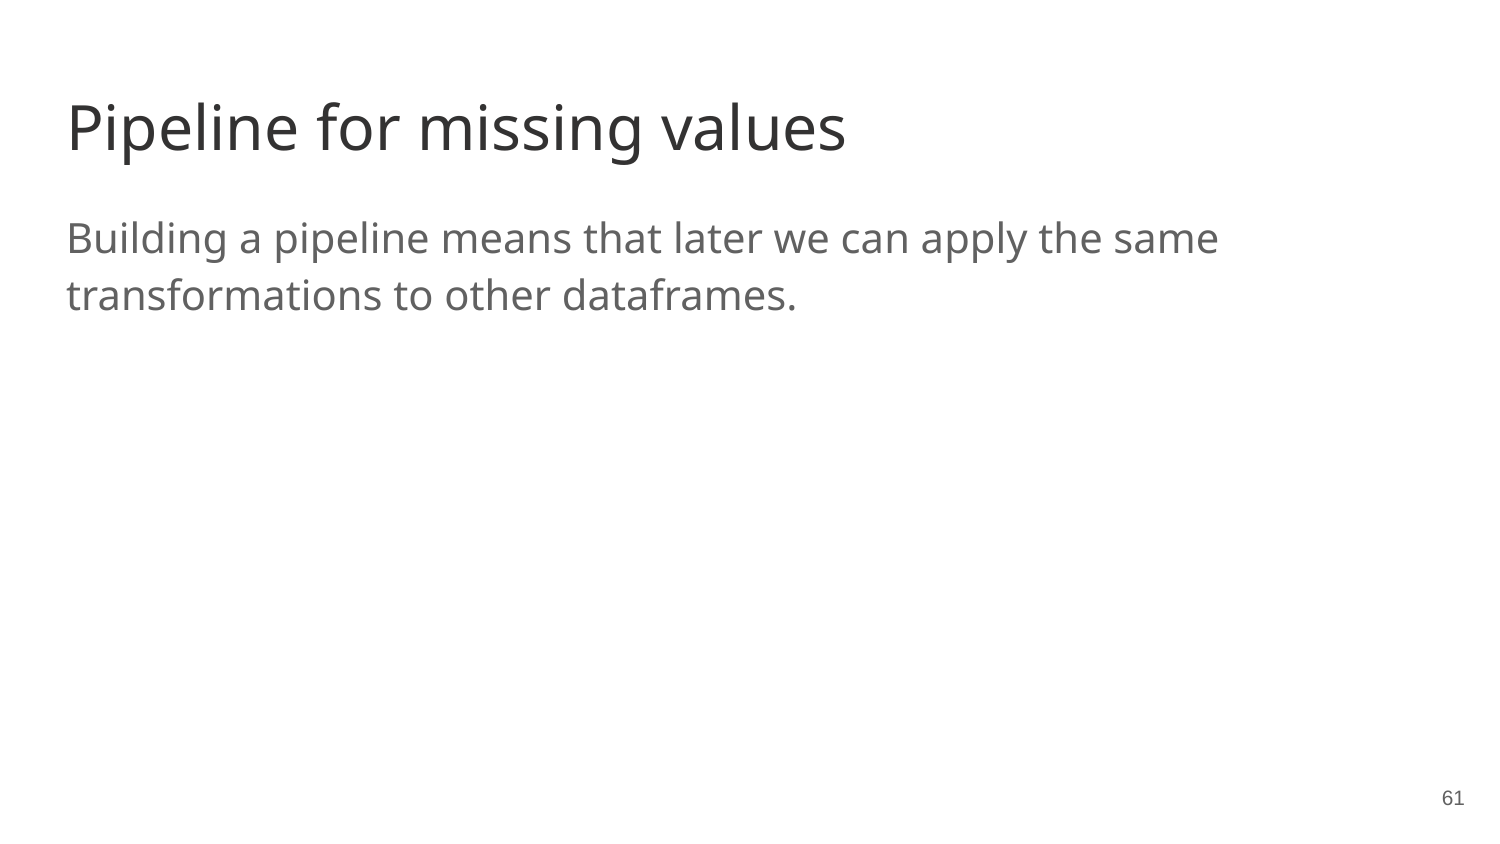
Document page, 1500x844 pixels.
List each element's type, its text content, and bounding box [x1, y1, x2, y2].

list Building a pipeline means that later we can apply the same transformations to other dataframes. [51, 189, 1449, 750]
slide_number ‹#› [1389, 764, 1480, 830]
title Pipeline for missing values [51, 72, 1449, 167]
